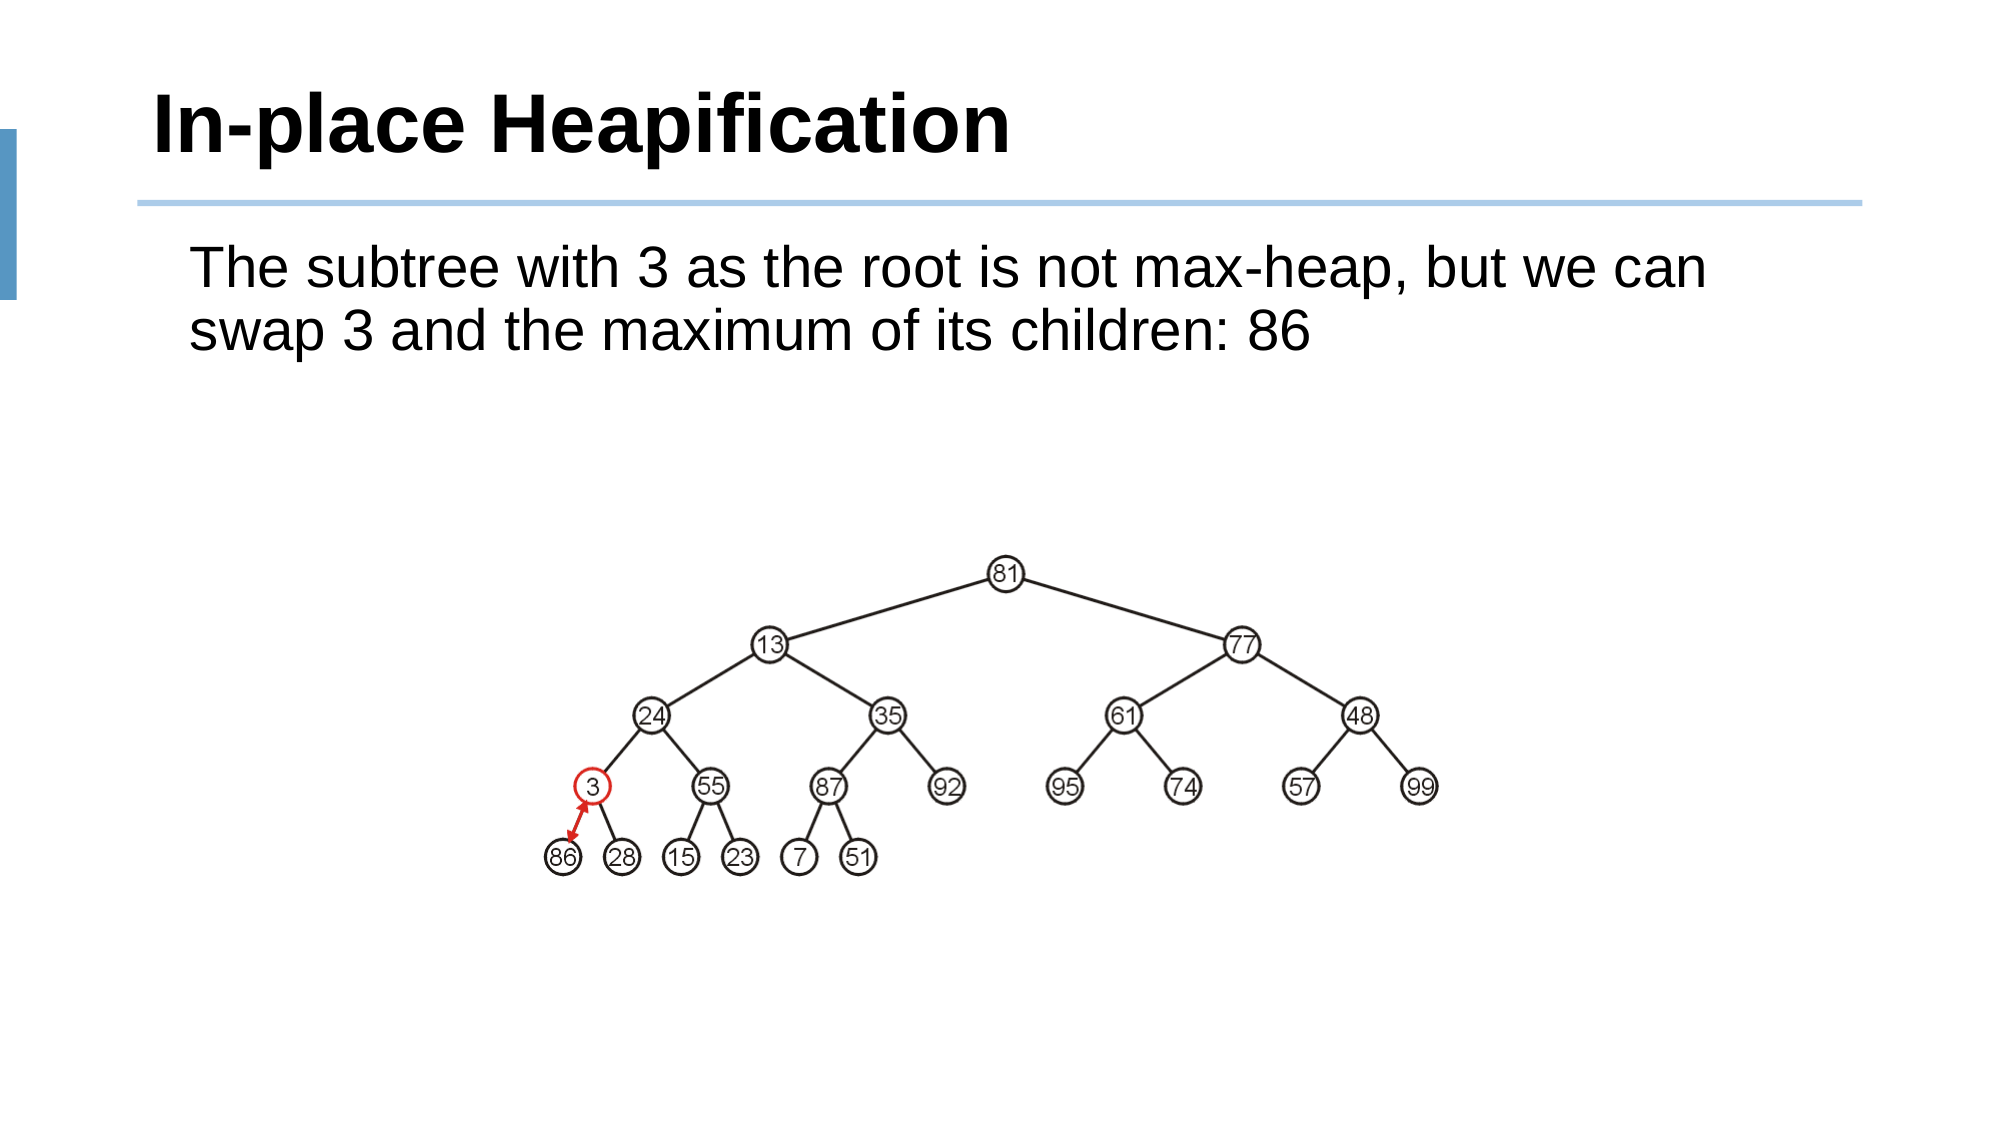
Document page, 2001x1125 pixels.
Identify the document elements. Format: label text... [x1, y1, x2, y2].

list The subtree with 3 as the root is not max-heap, but we can swap 3 and the maximum of its children: 86 [137, 229, 1863, 1014]
picture [539, 550, 1473, 881]
title In-place Heapification [137, 42, 1863, 208]
